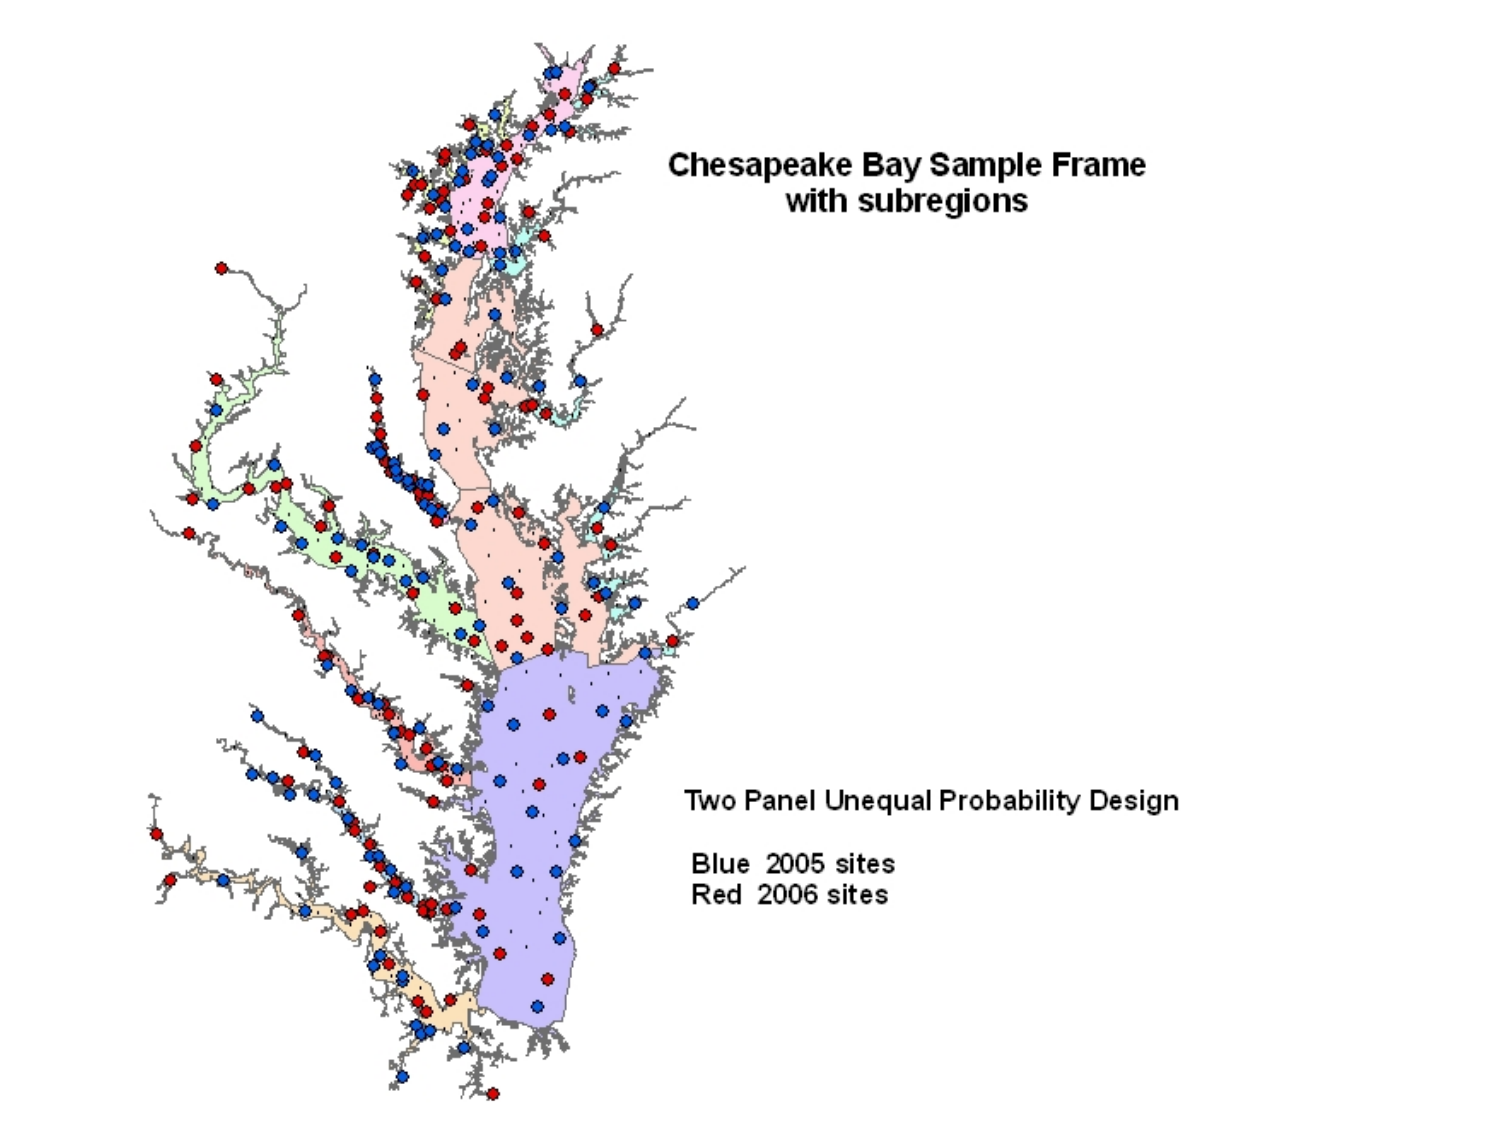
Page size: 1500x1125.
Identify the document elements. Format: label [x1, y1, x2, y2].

list [74, 9, 1438, 1125]
